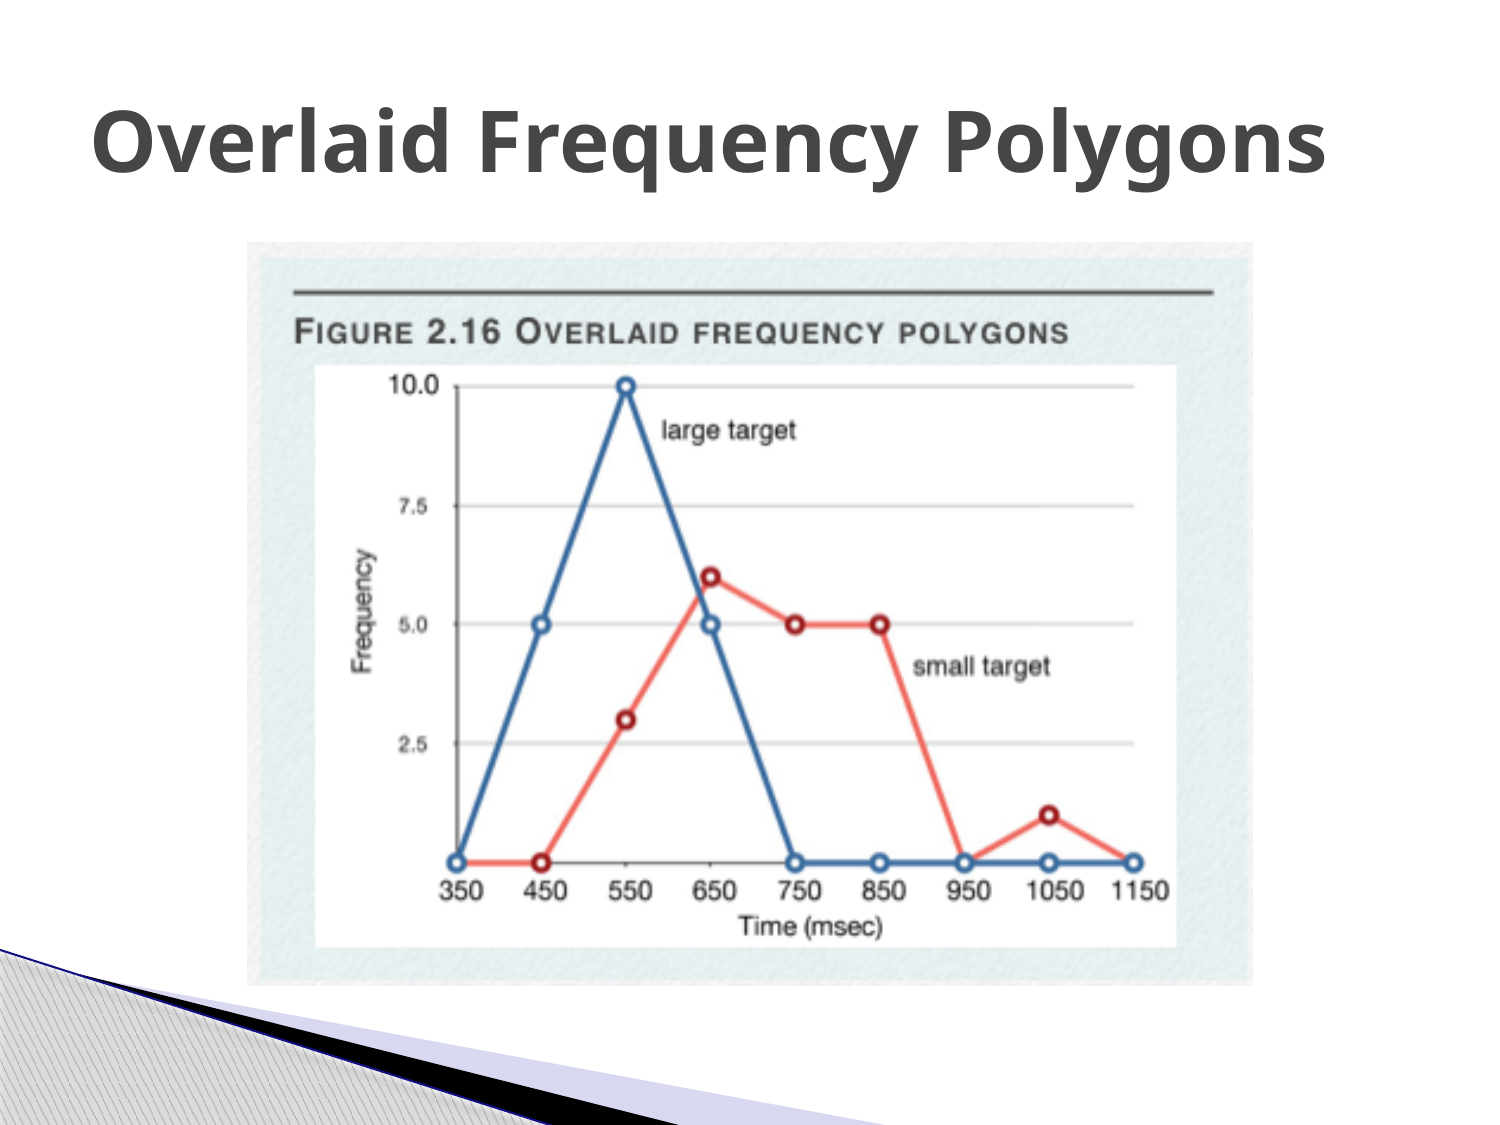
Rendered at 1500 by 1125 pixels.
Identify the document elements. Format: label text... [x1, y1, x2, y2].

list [74, 242, 1426, 986]
title Overlaid Frequency Polygons [75, 45, 1425, 233]
